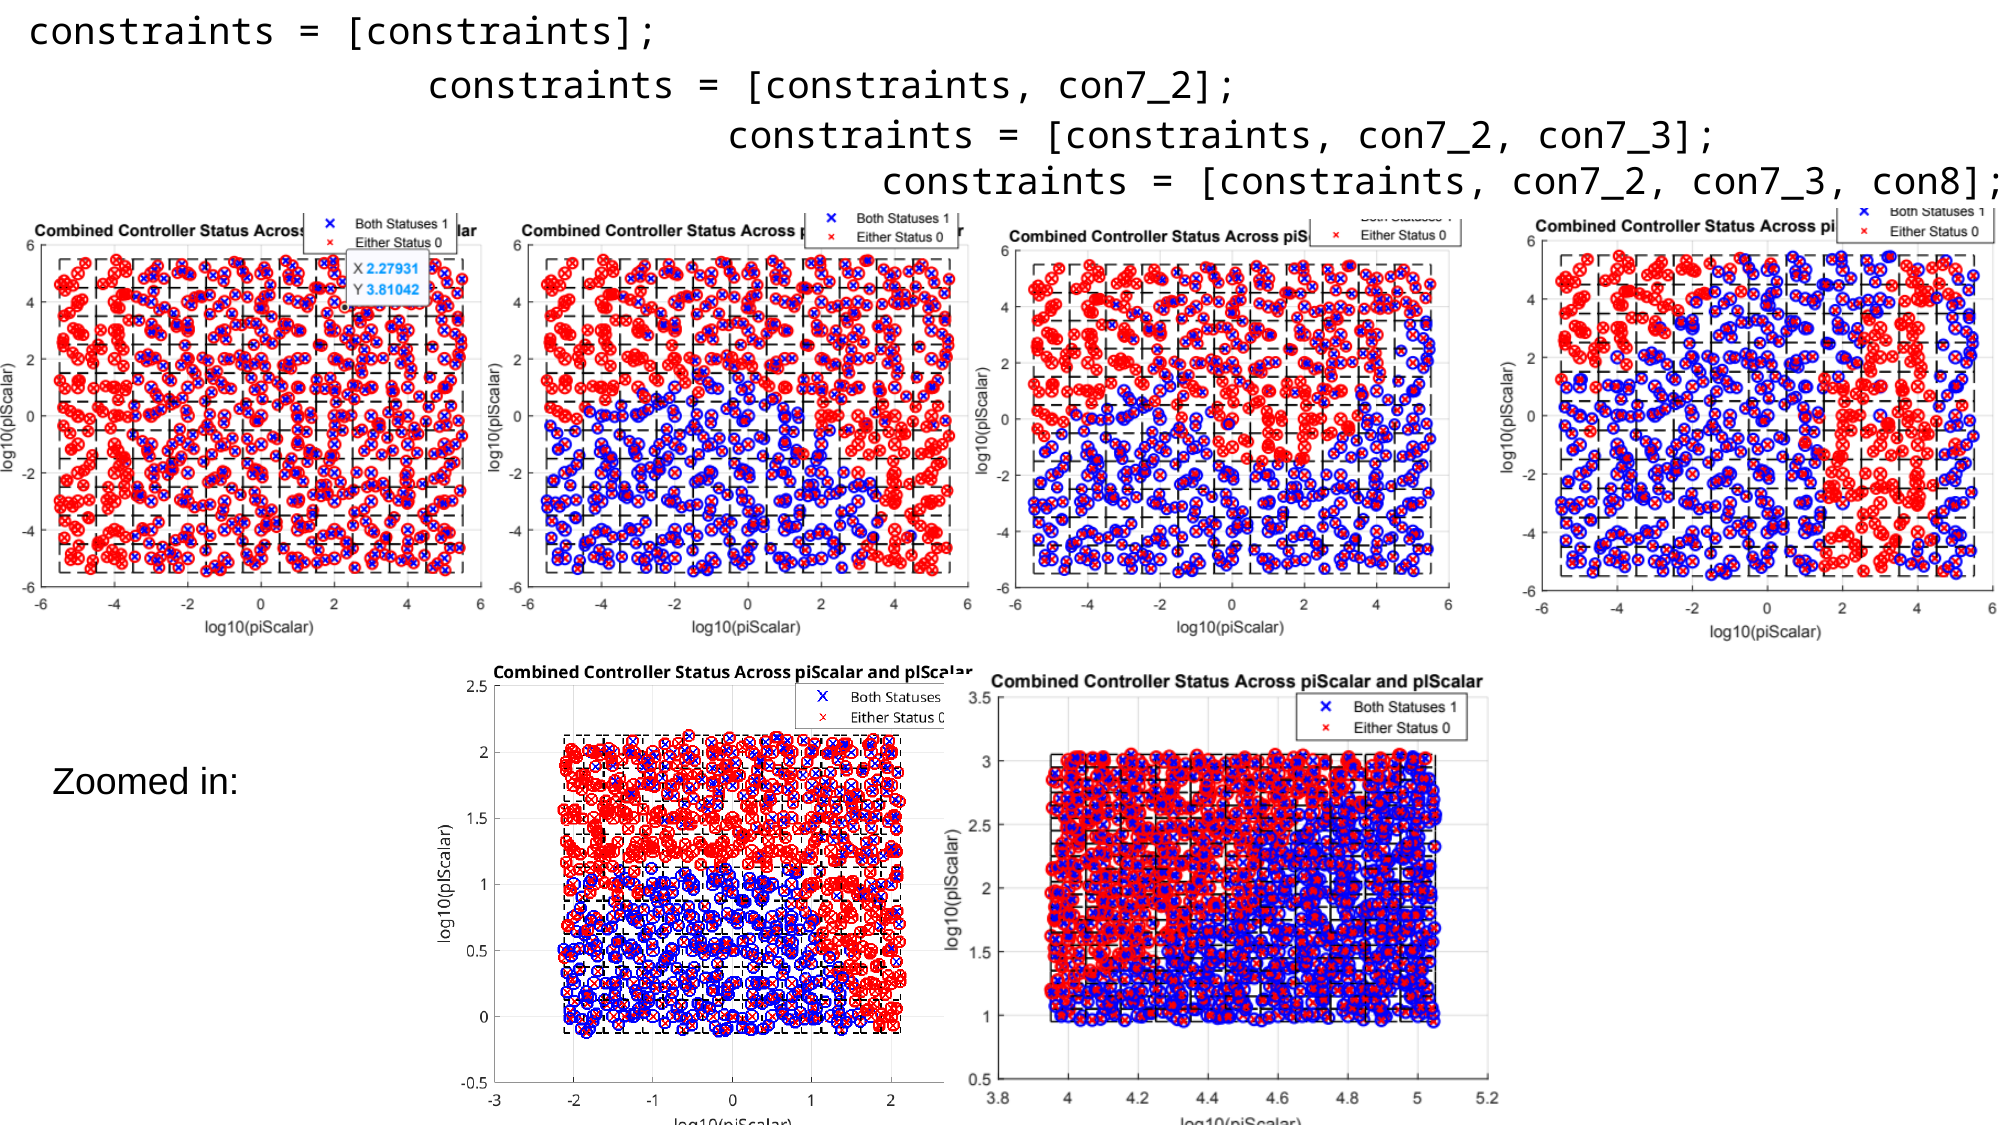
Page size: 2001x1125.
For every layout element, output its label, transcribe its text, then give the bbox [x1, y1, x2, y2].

picture [1499, 208, 2000, 643]
picture [0, 213, 1463, 638]
text_box Zoomed in: [37, 749, 265, 807]
text_box constraints = [constraints, con7_2, con7_3]; [712, 103, 1736, 162]
picture [435, 663, 1500, 1125]
text_box constraints = [constraints, con7_2]; [412, 54, 1368, 113]
text_box constraints = [constraints, con7_2, con7_3, con8]; [866, 149, 2000, 209]
text_box constraints = [constraints]; [13, 0, 675, 59]
